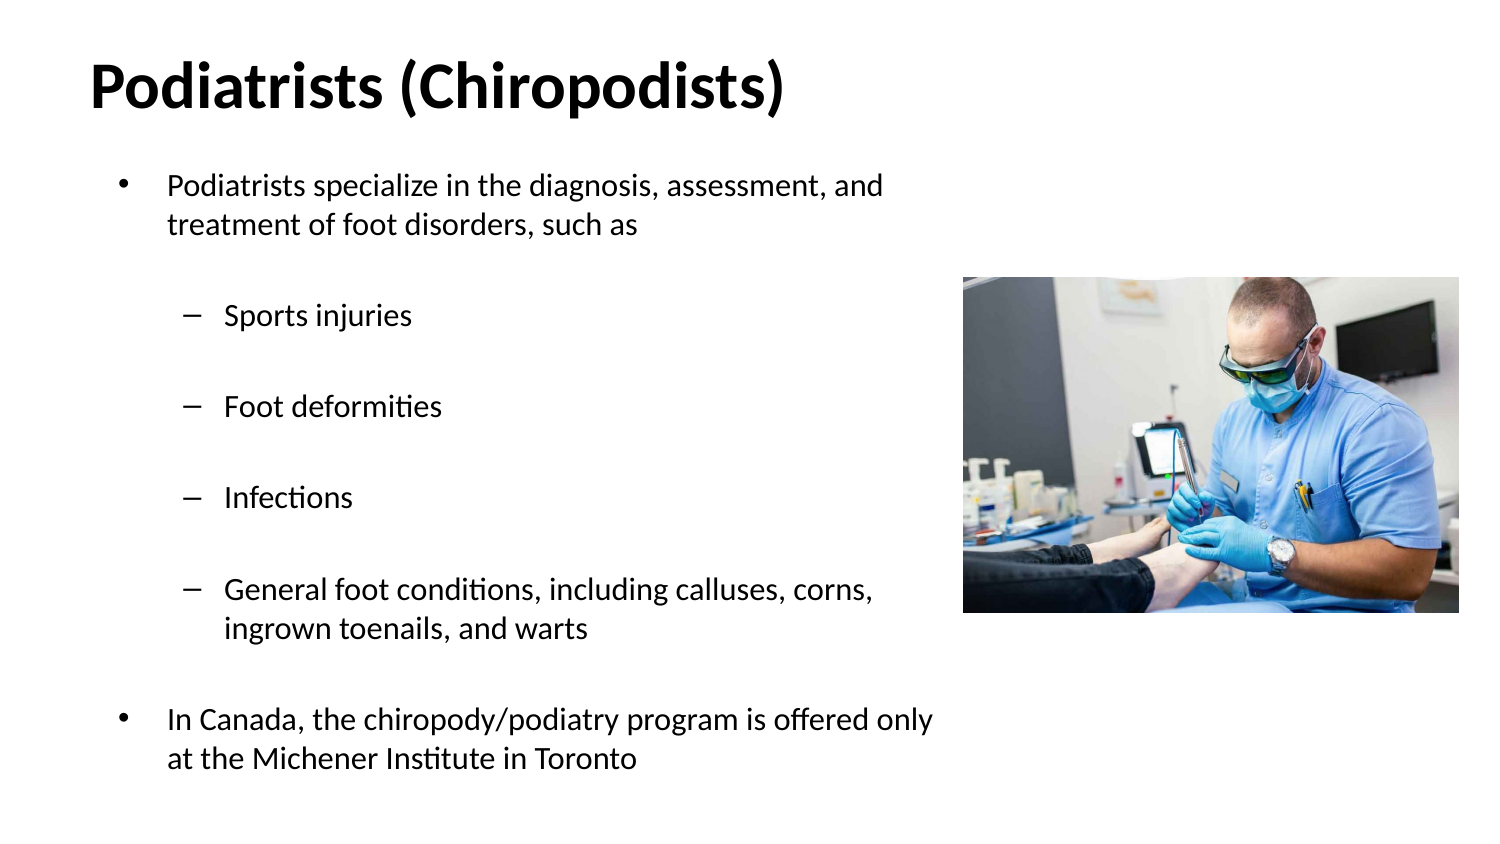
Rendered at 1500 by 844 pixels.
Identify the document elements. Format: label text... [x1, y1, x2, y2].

title Podiatrists (Chiropodists) [75, 33, 1425, 130]
list Podiatrists specialize in the diagnosis, assessment, and treatment of foot disorders, such as Sports injuries Foot deformities Infections General foot conditions, including calluses, corns, ingrown toenails, and warts In Canada, the chiropody/podiatry program is offered only at the Michener Institute in Toronto [103, 156, 951, 786]
picture [962, 276, 1459, 615]
